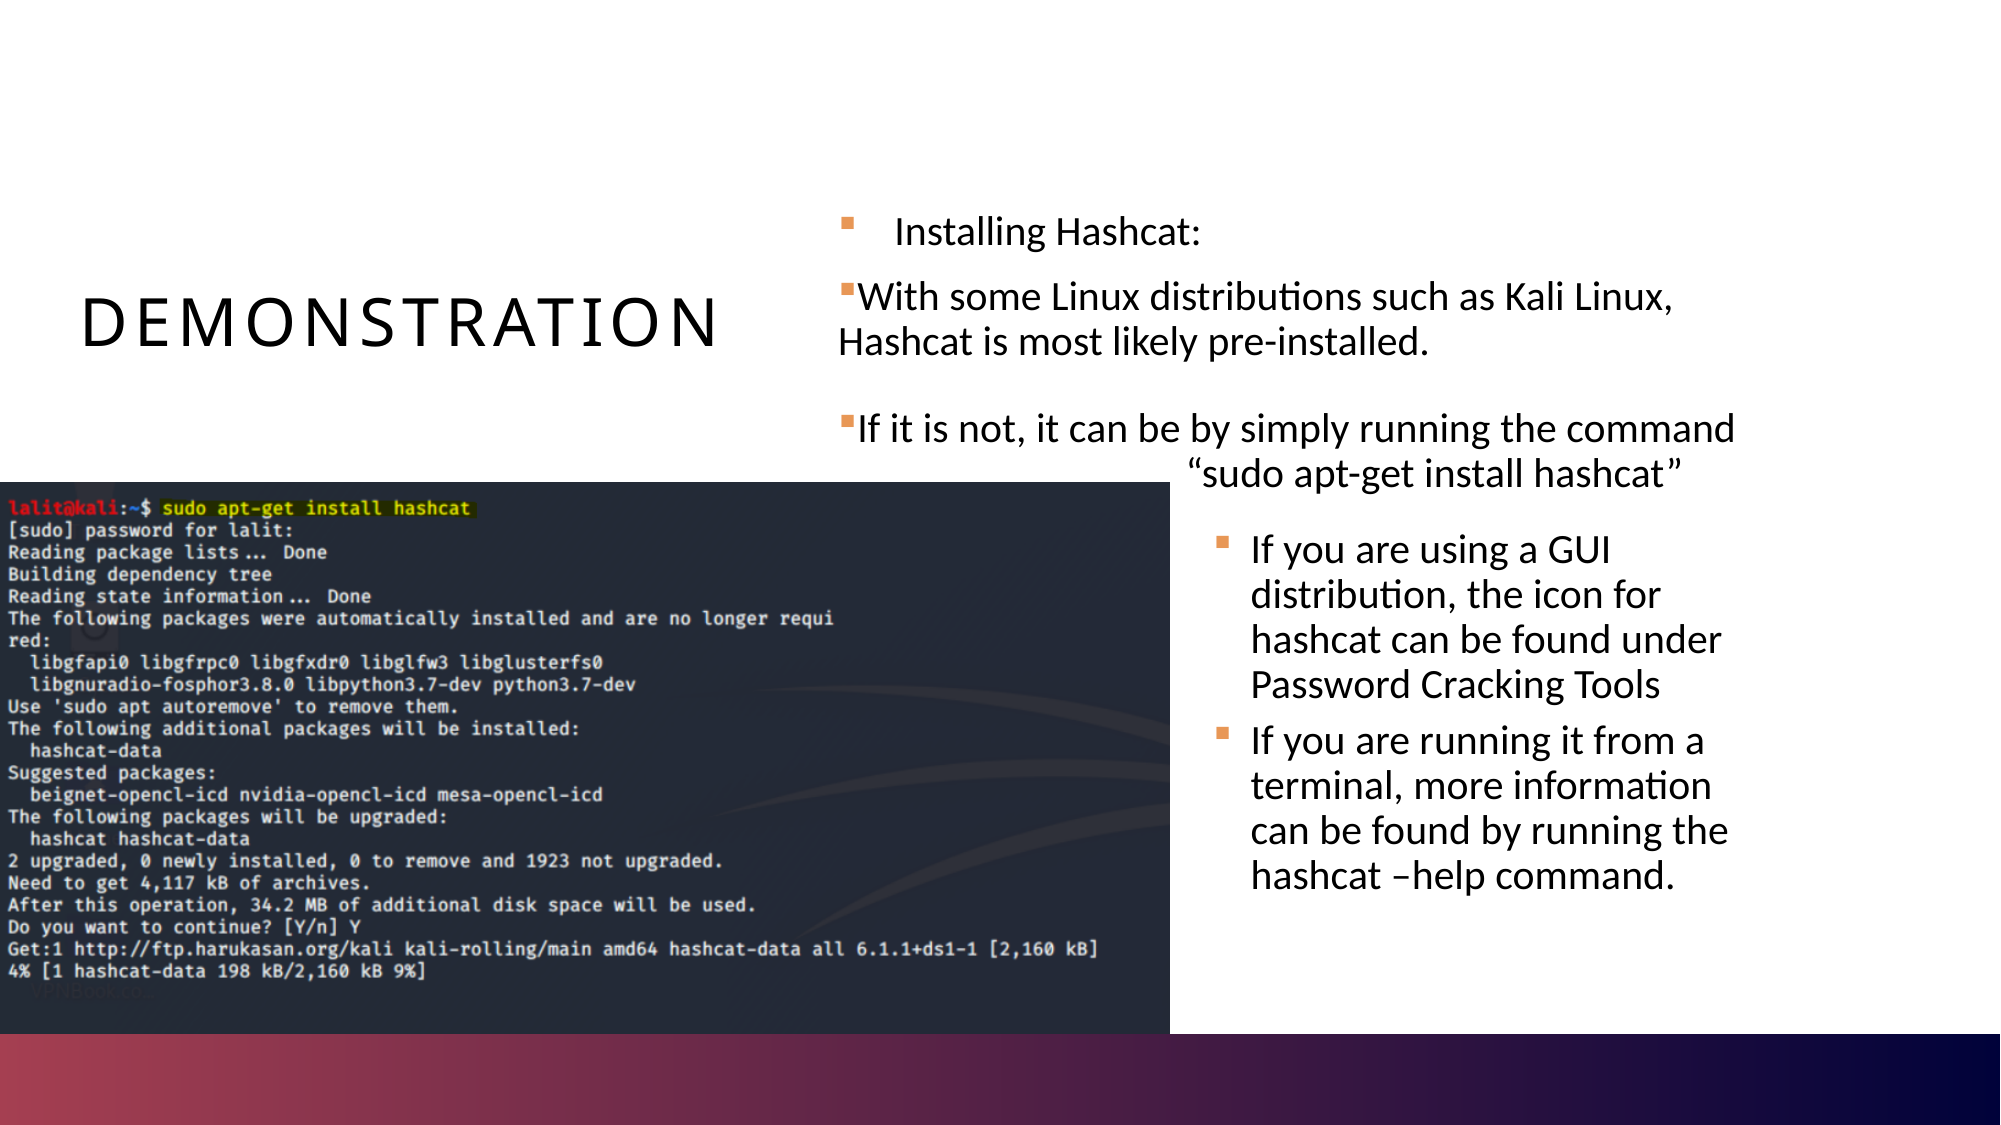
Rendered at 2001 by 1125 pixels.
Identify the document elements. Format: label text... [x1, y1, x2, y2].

text_box Installing Hashcat: With some Linux distributions such as Kali Linux, Hashcat is most likely pre-installed. If it is not, it can be by simply running the command “sudo apt-get install hashcat” If you are using a GUI distribution, the icon for hashcat can be found under Password Cracking Tools If you are running it from a terminal, more information can be found by running the hashcat –help command. [823, 201, 1792, 992]
title Demonstration [43, 216, 757, 434]
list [0, 481, 1170, 1035]
text_box [0, 1033, 2000, 1125]
